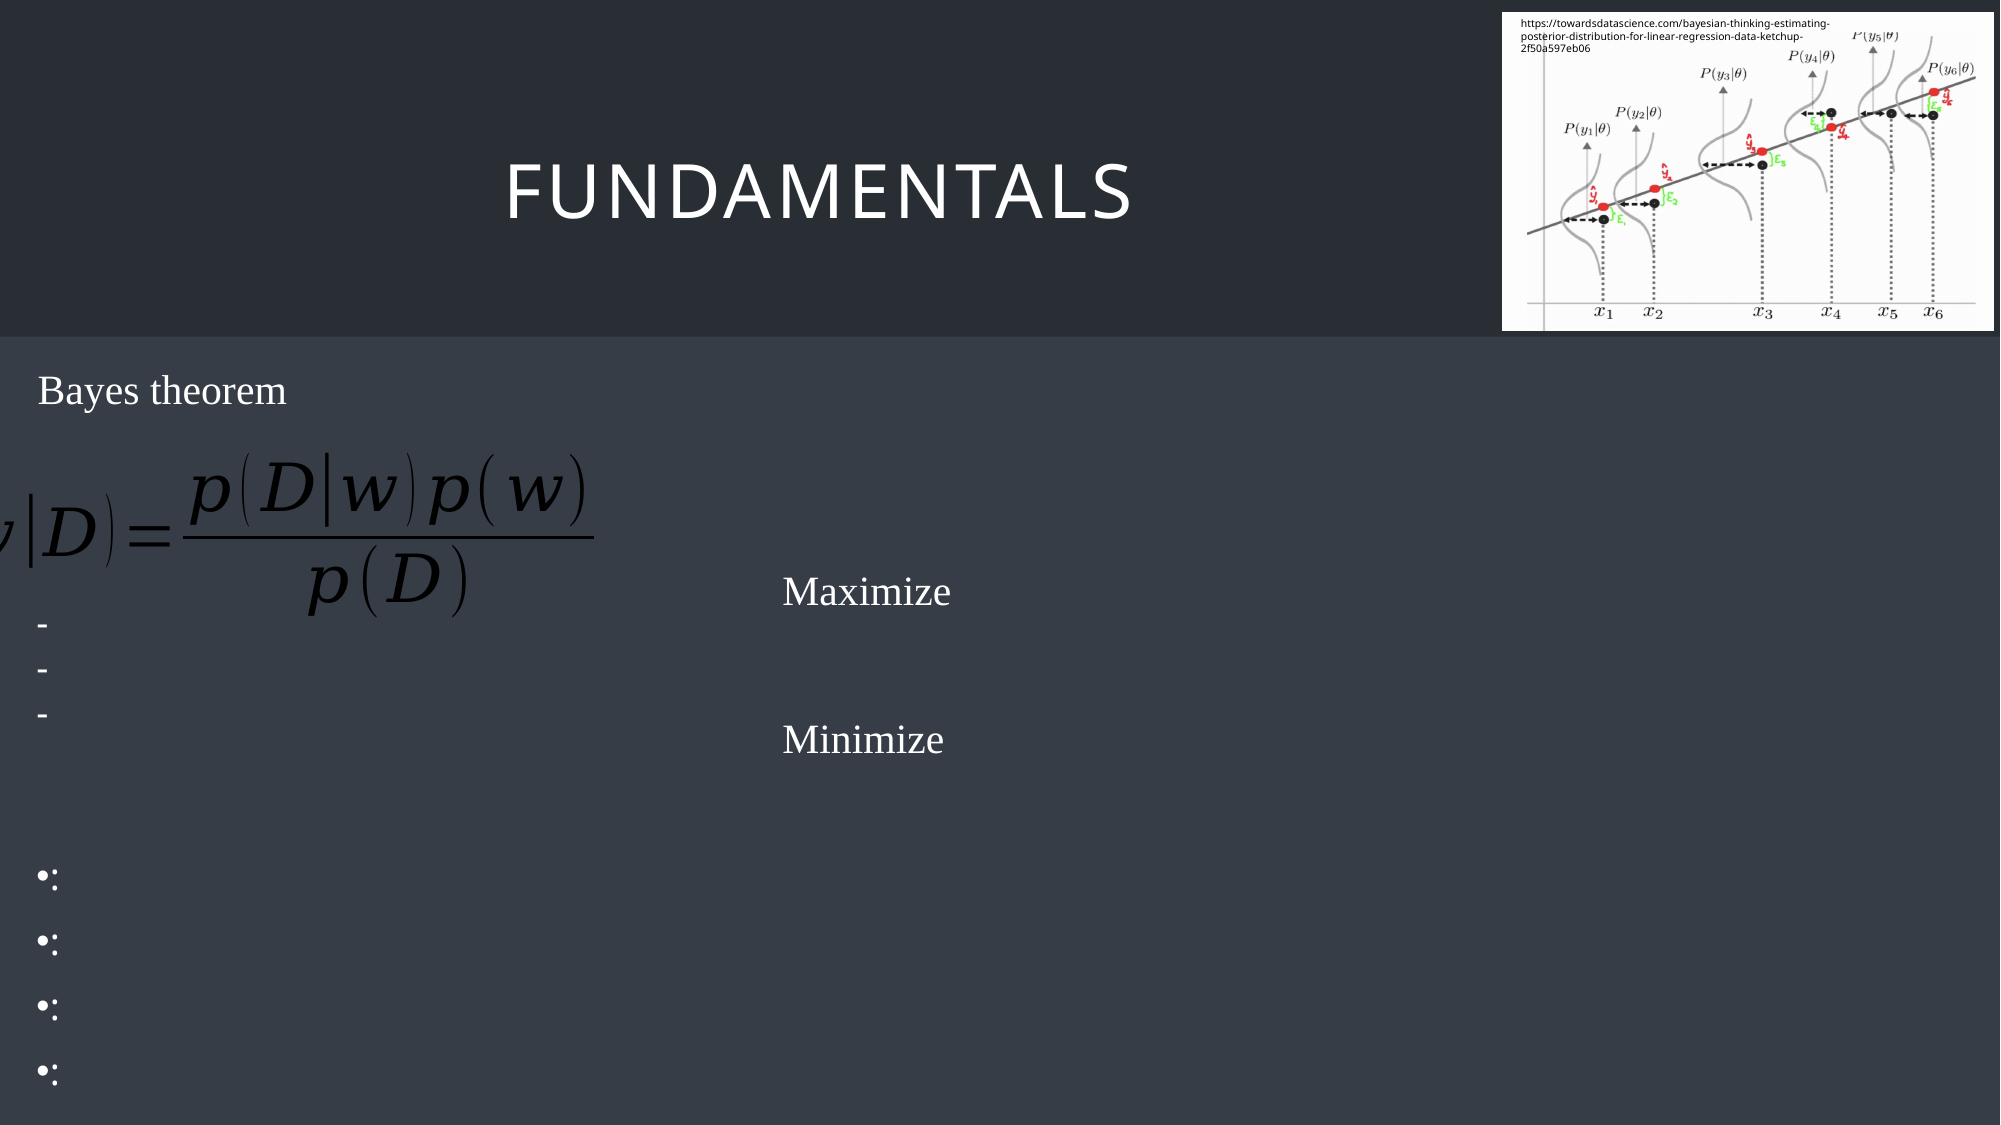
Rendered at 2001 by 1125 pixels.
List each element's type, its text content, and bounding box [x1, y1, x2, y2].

text_box [0, 0, 2000, 338]
text_box Minimize [767, 704, 1172, 770]
text_box Maximize [767, 556, 1172, 621]
text_box Bayes theorem [22, 355, 427, 421]
picture [1502, 11, 1994, 332]
text_box [0, 338, 2000, 1125]
text_box FUNDAMENTALs [187, 105, 1450, 283]
